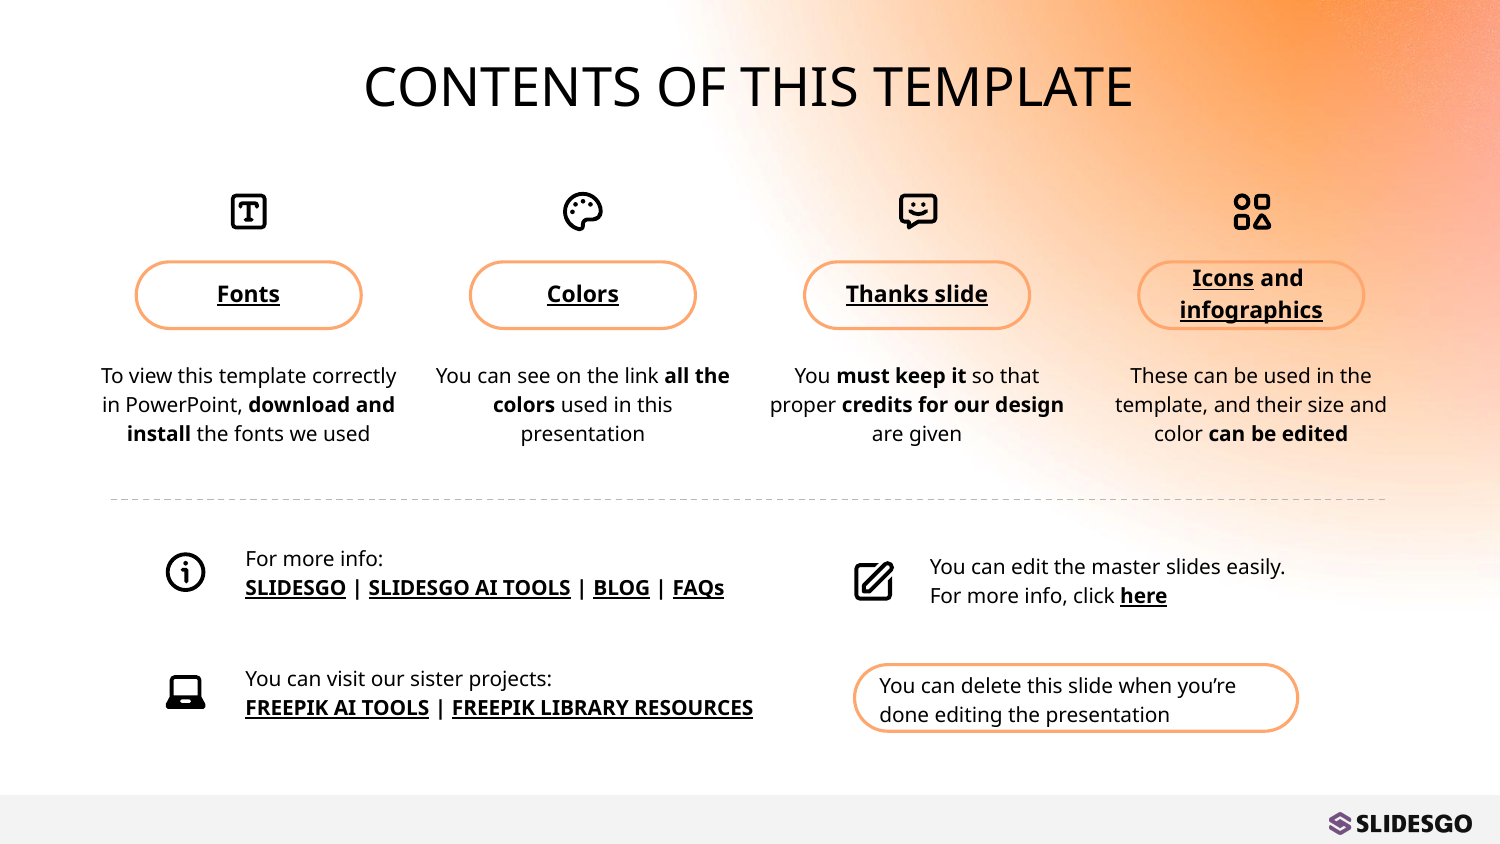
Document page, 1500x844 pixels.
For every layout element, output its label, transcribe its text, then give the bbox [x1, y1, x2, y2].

text_box Colors [470, 261, 696, 329]
text_box These can be used in the template, and their size and color can be edited [1084, 343, 1419, 438]
picture [0, 0, 1500, 795]
text_box You must keep it so that proper credits for our design are given [749, 343, 1084, 438]
text_box [165, 675, 206, 709]
text_box [1233, 193, 1251, 211]
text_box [165, 552, 206, 593]
text_box Thanks slide [804, 261, 1030, 329]
text_box [1252, 213, 1272, 230]
text_box To view this template correctly in PowerPoint, download and install the fonts we used [81, 343, 415, 438]
text_box Icons and infographics [1138, 261, 1364, 329]
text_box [854, 560, 895, 601]
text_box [898, 193, 938, 230]
text_box You can edit the master slides easily. For more info, click here [914, 552, 1330, 609]
text_box You can see on the link all the colors used in this presentation [415, 343, 749, 438]
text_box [562, 191, 603, 232]
picture [1329, 812, 1472, 835]
title CONTENTS OF THIS TEMPLATE [37, 37, 1463, 132]
text_box For more info: SLIDESGO | SLIDESGO AI TOOLS | BLOG | FAQs [230, 535, 788, 609]
text_box [1233, 213, 1250, 230]
text_box Fonts [136, 261, 362, 329]
text_box You can visit our sister projects: FREEPIK AI TOOLS | FREEPIK LIBRARY RESOURCES [230, 656, 788, 729]
text_box [0, 795, 1500, 844]
text_box [230, 193, 267, 230]
text_box You can delete this slide when you’re done editing the presentation [854, 664, 1298, 732]
text_box [1254, 193, 1271, 210]
